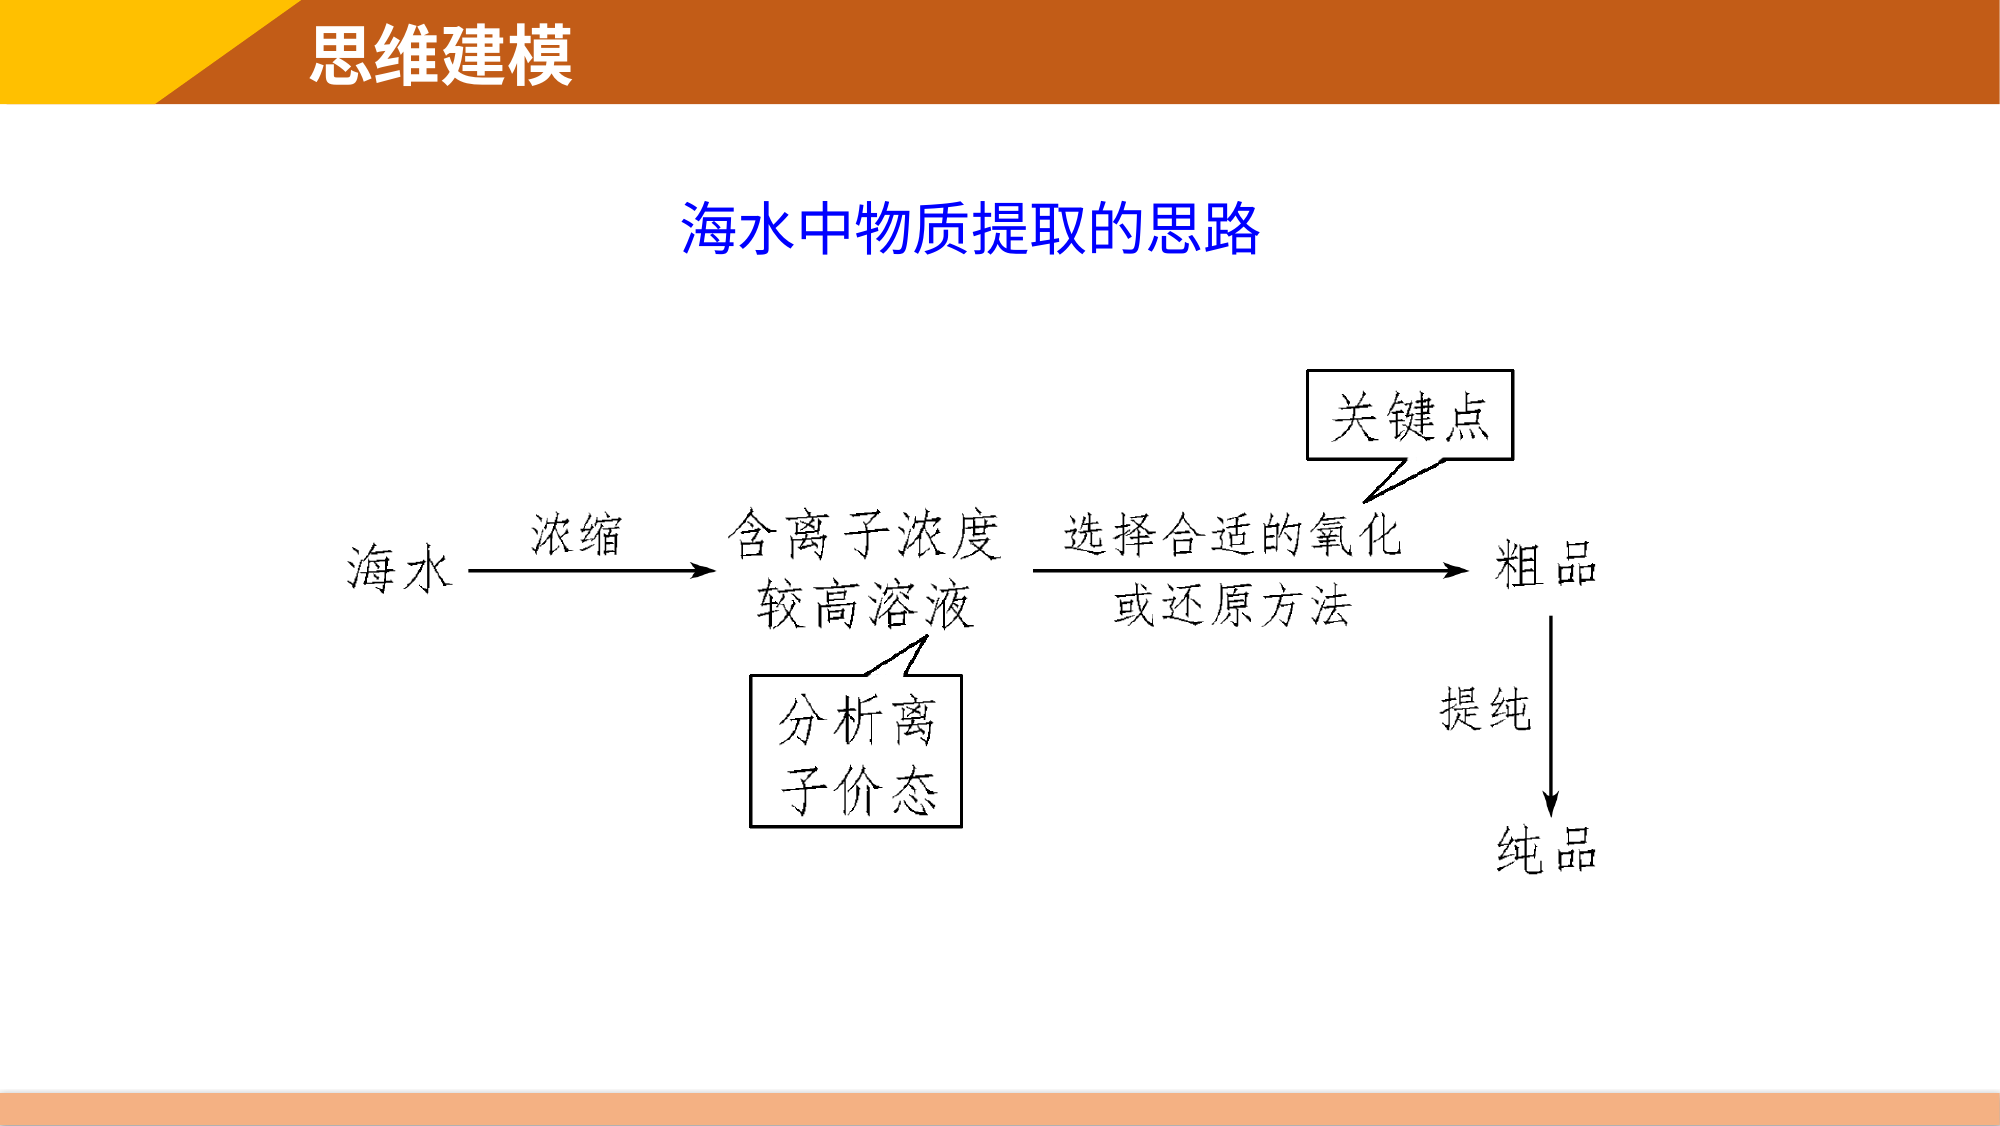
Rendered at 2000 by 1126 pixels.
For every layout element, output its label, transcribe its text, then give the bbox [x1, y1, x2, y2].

picture [336, 349, 1617, 888]
text_box 海水中物质提取的思路 [44, 149, 1898, 270]
text_box [0, 1092, 2000, 1126]
